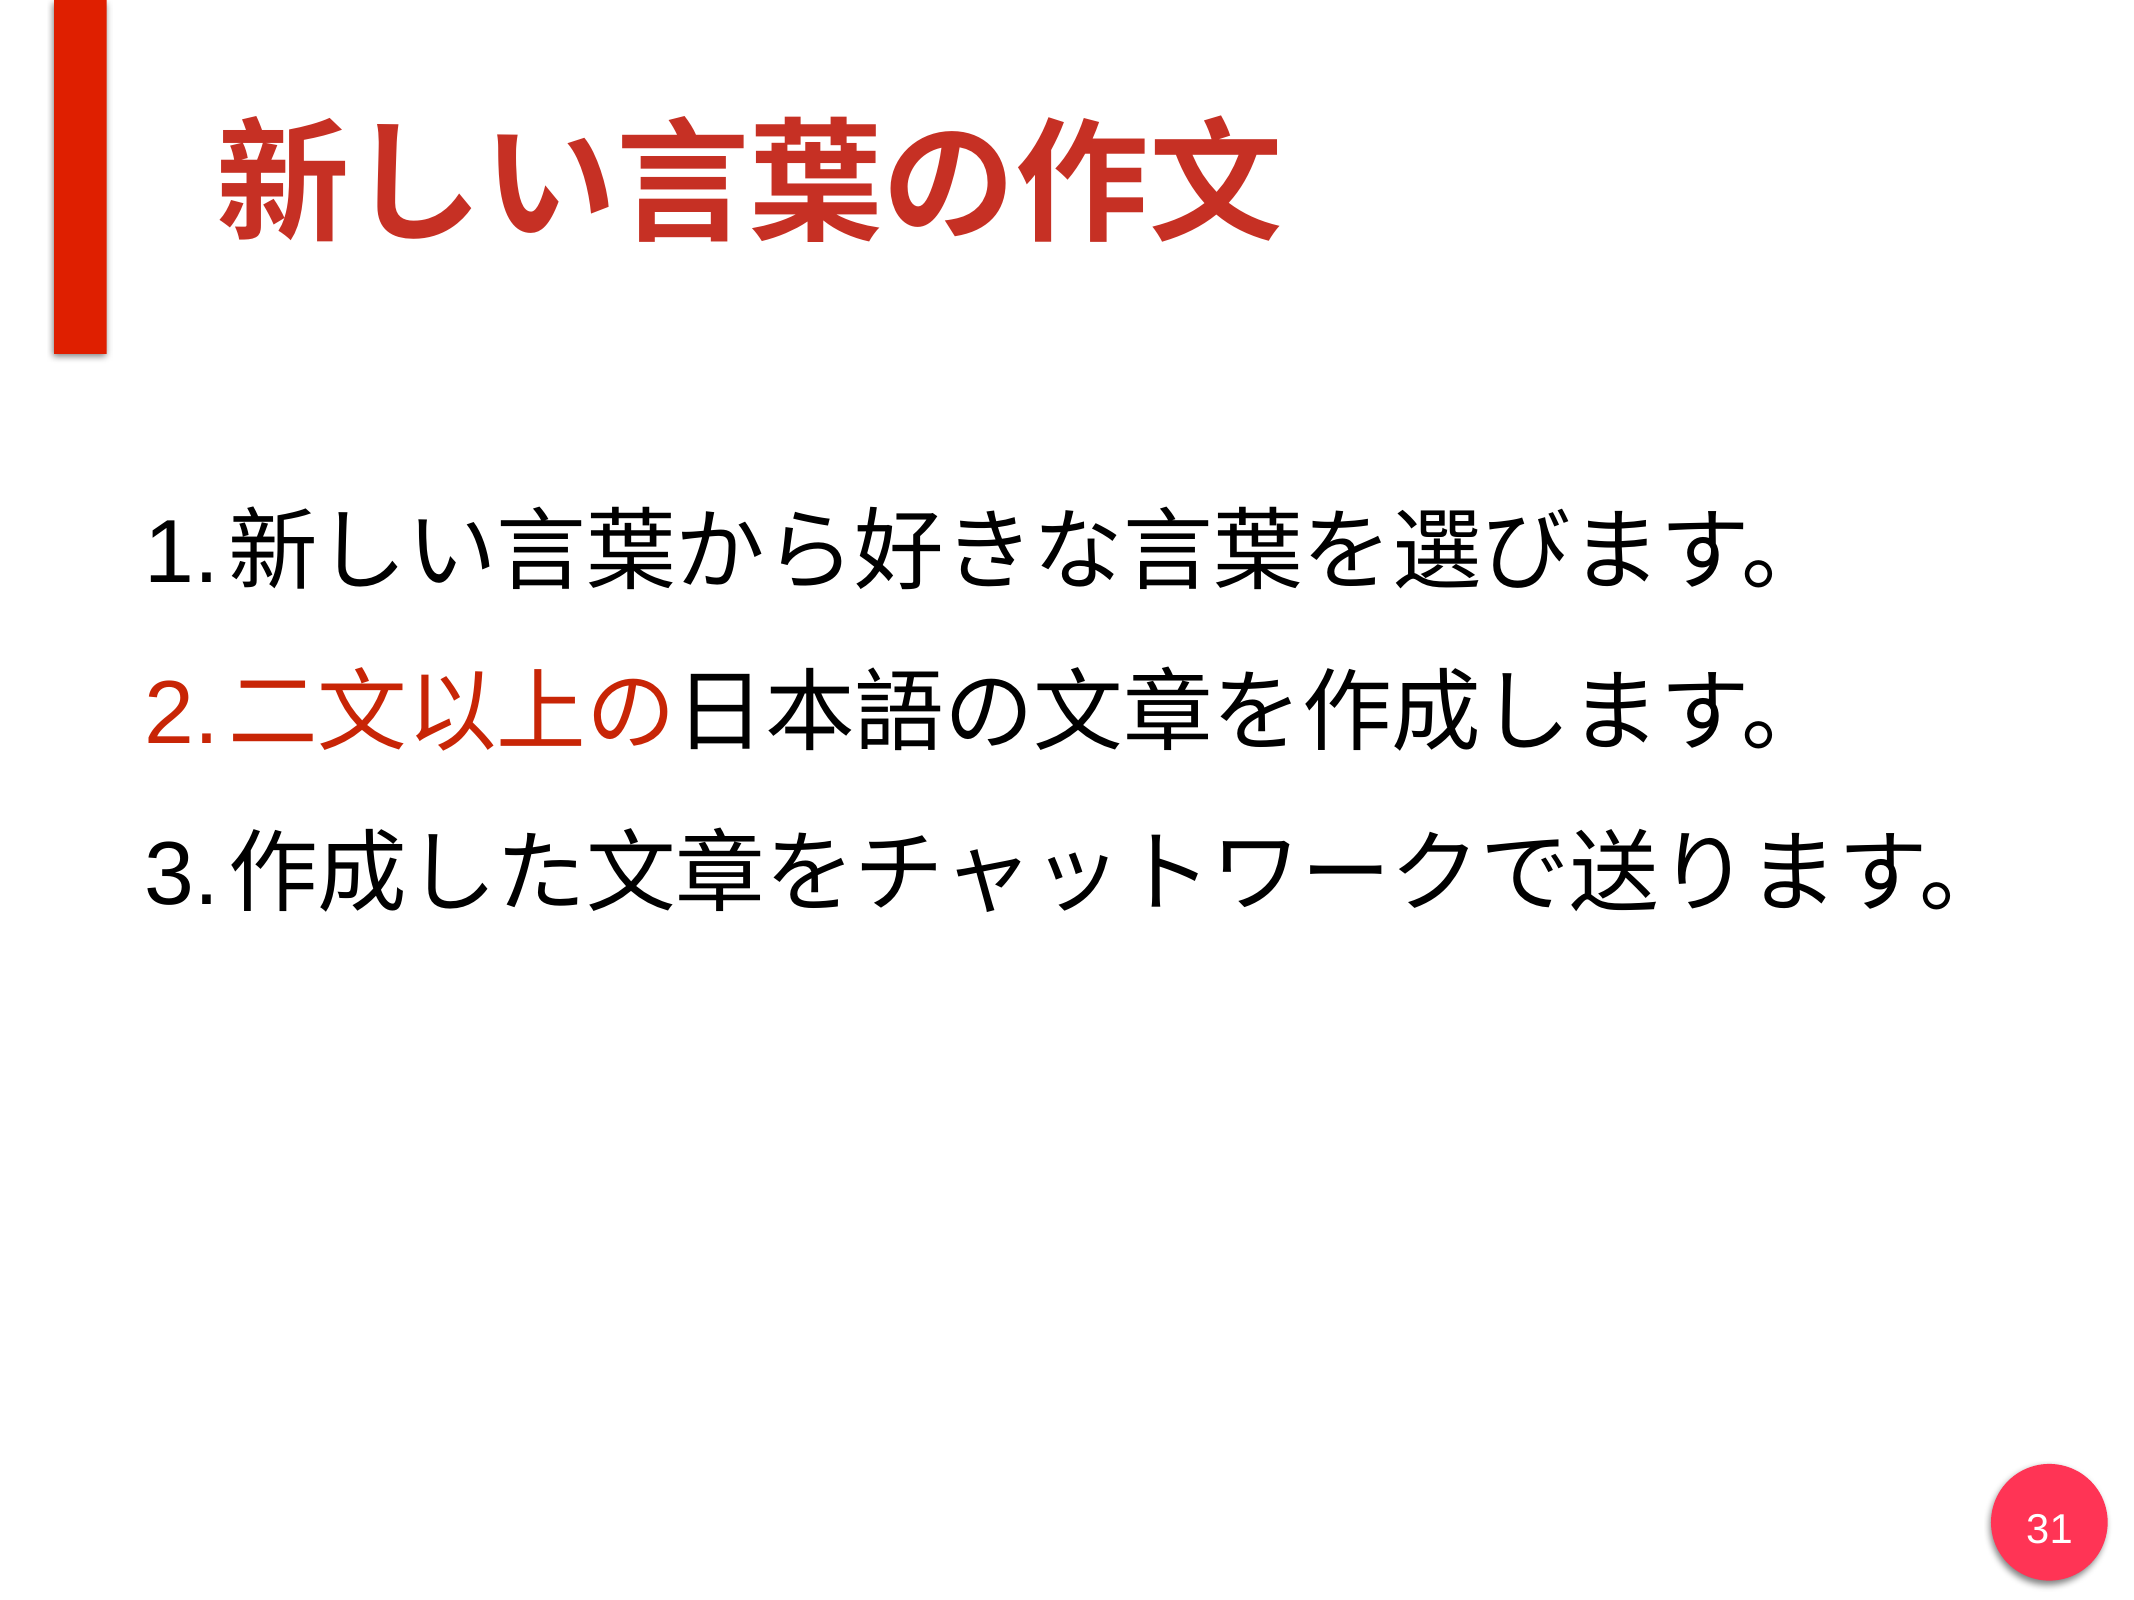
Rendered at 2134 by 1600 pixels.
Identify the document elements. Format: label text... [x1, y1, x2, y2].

slide_number 31 [2012, 1493, 2087, 1600]
title 新しい言葉の作文 [208, 18, 2030, 336]
text_box 新しい言葉から好きな言葉を選びます。 二文以上の日本語の文章を作成します。 作成した文章をチャットワークで送ります。 [136, 428, 2030, 934]
